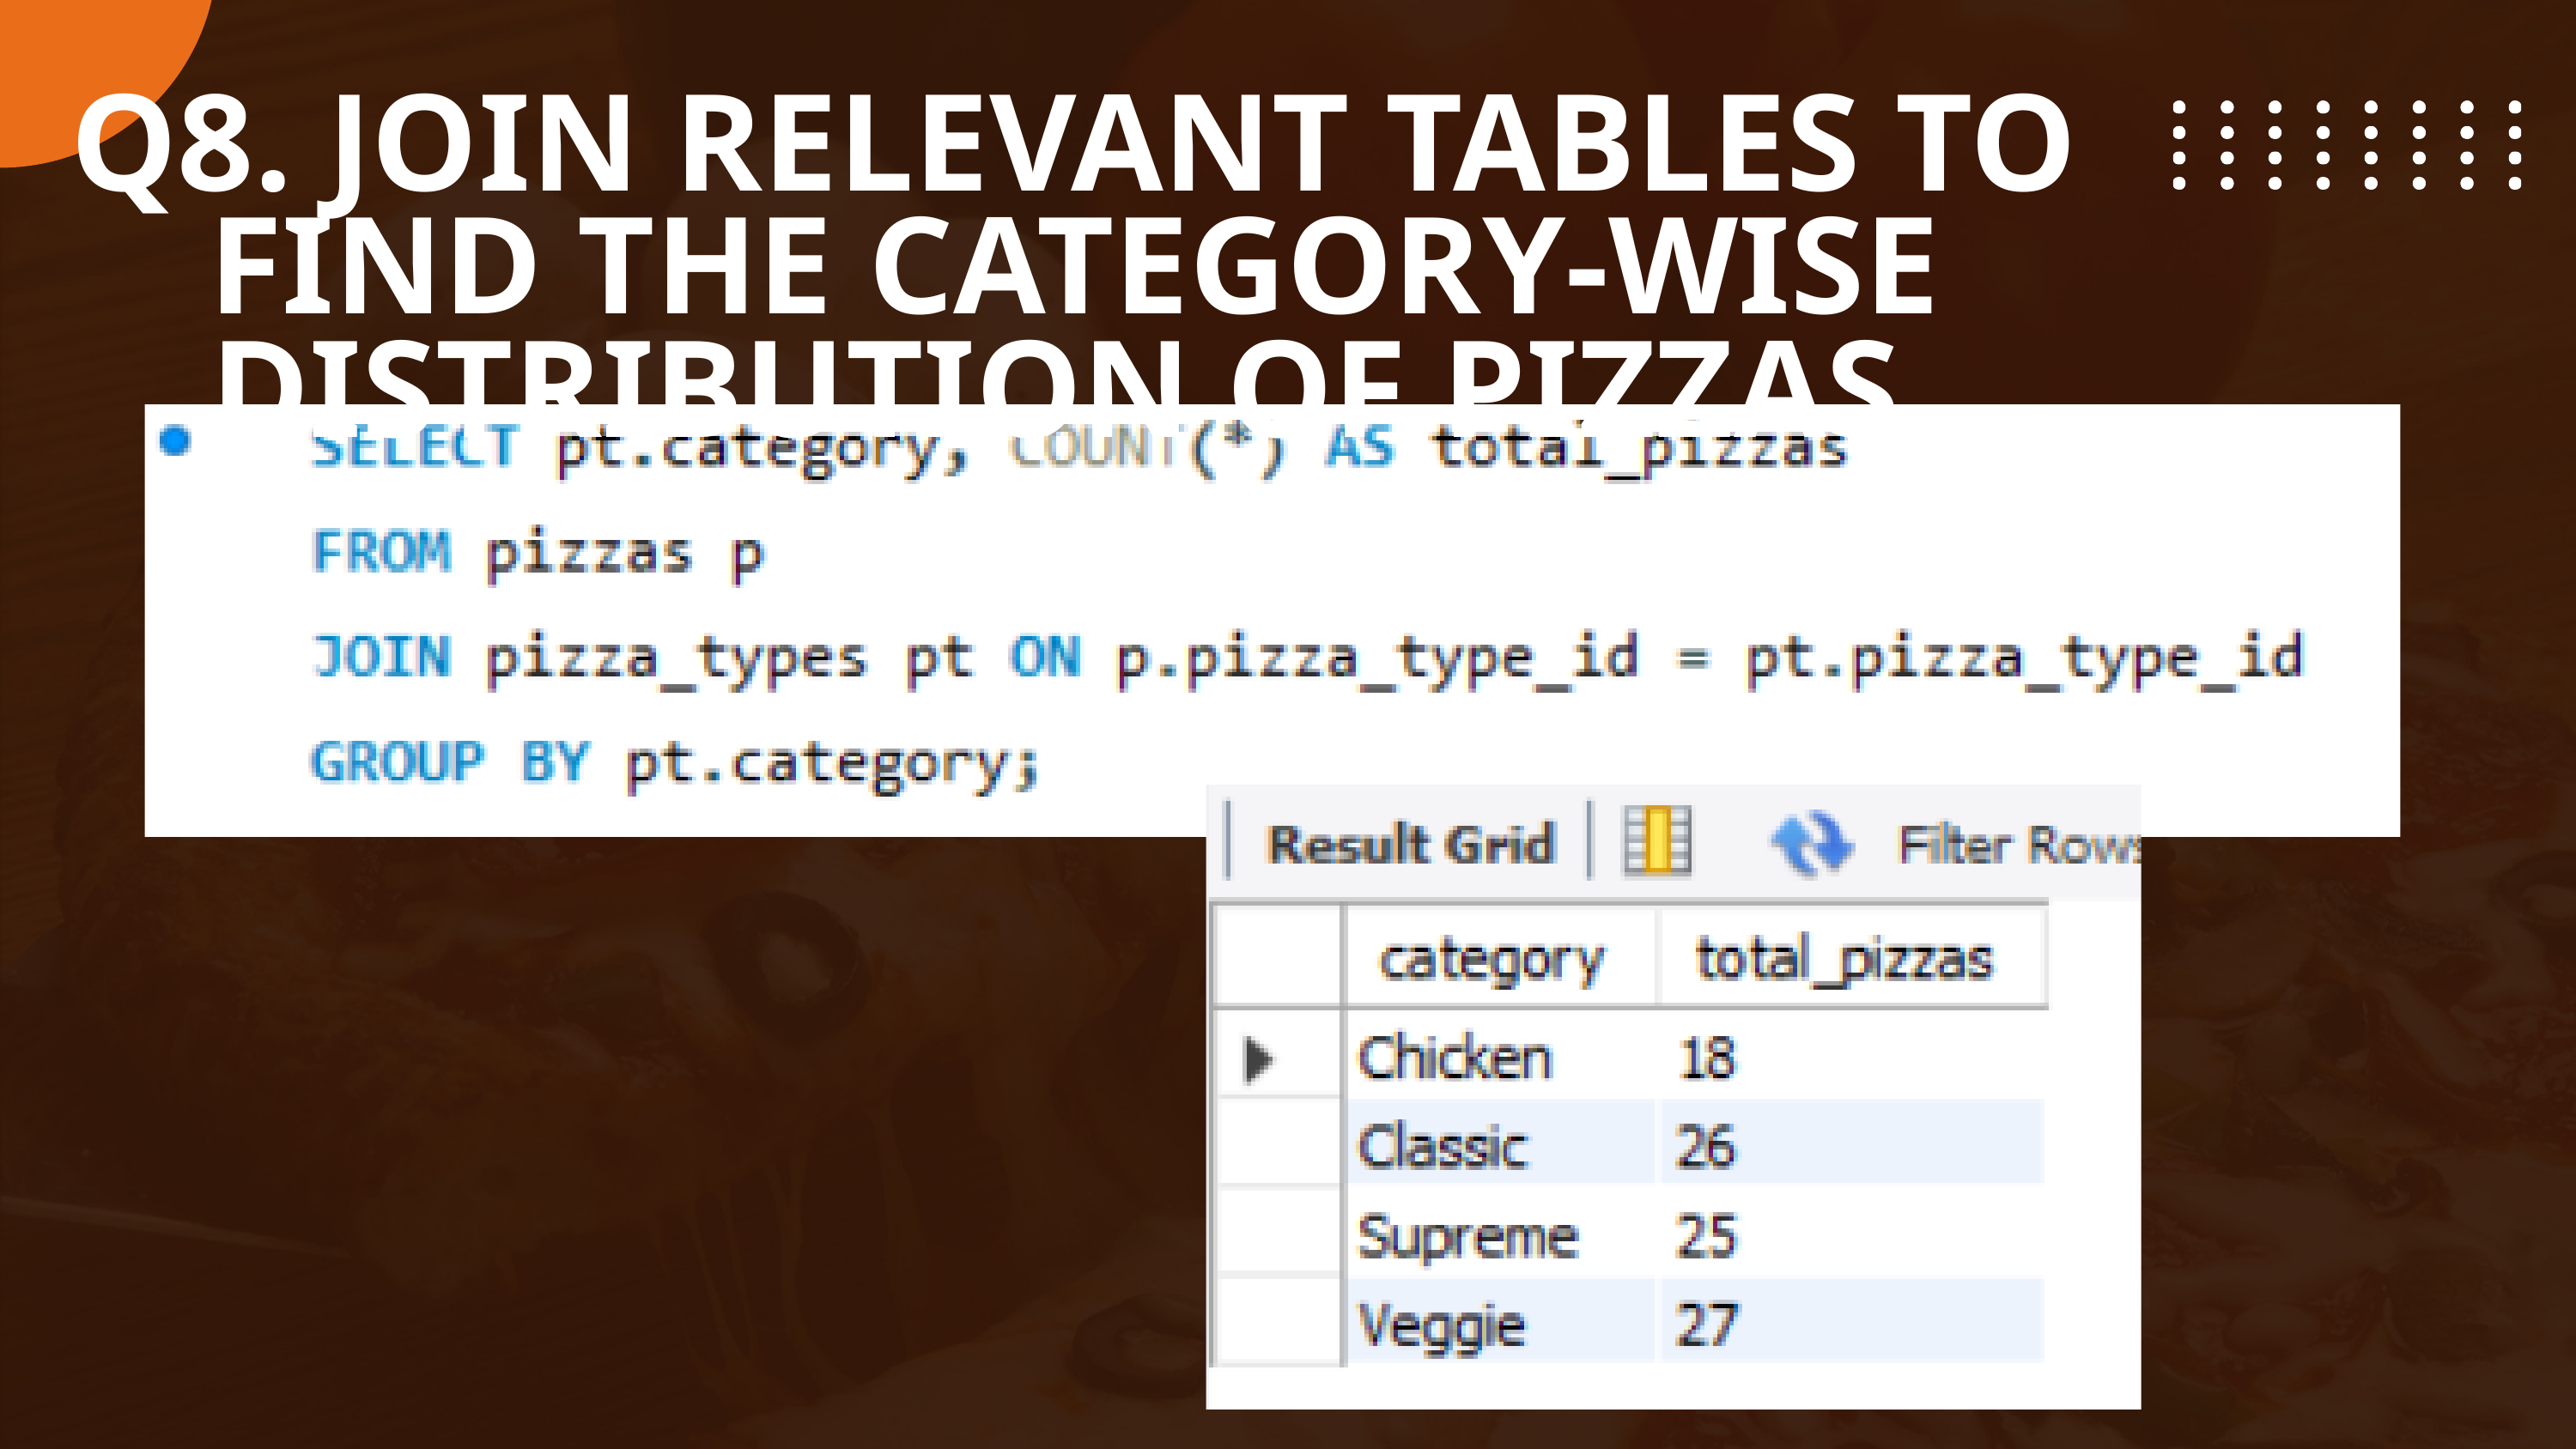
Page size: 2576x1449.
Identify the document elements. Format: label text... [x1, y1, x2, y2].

text_box [1206, 785, 2142, 1410]
text_box [144, 404, 2401, 837]
text_box [2172, 100, 2522, 190]
text_box Q8. JOIN RELEVANT TABLES TO FIND THE CATEGORY-WISE DISTRIBUTION OF PIZZAS. [46, 94, 2104, 464]
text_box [0, 0, 218, 168]
text_box [0, 0, 2576, 1449]
